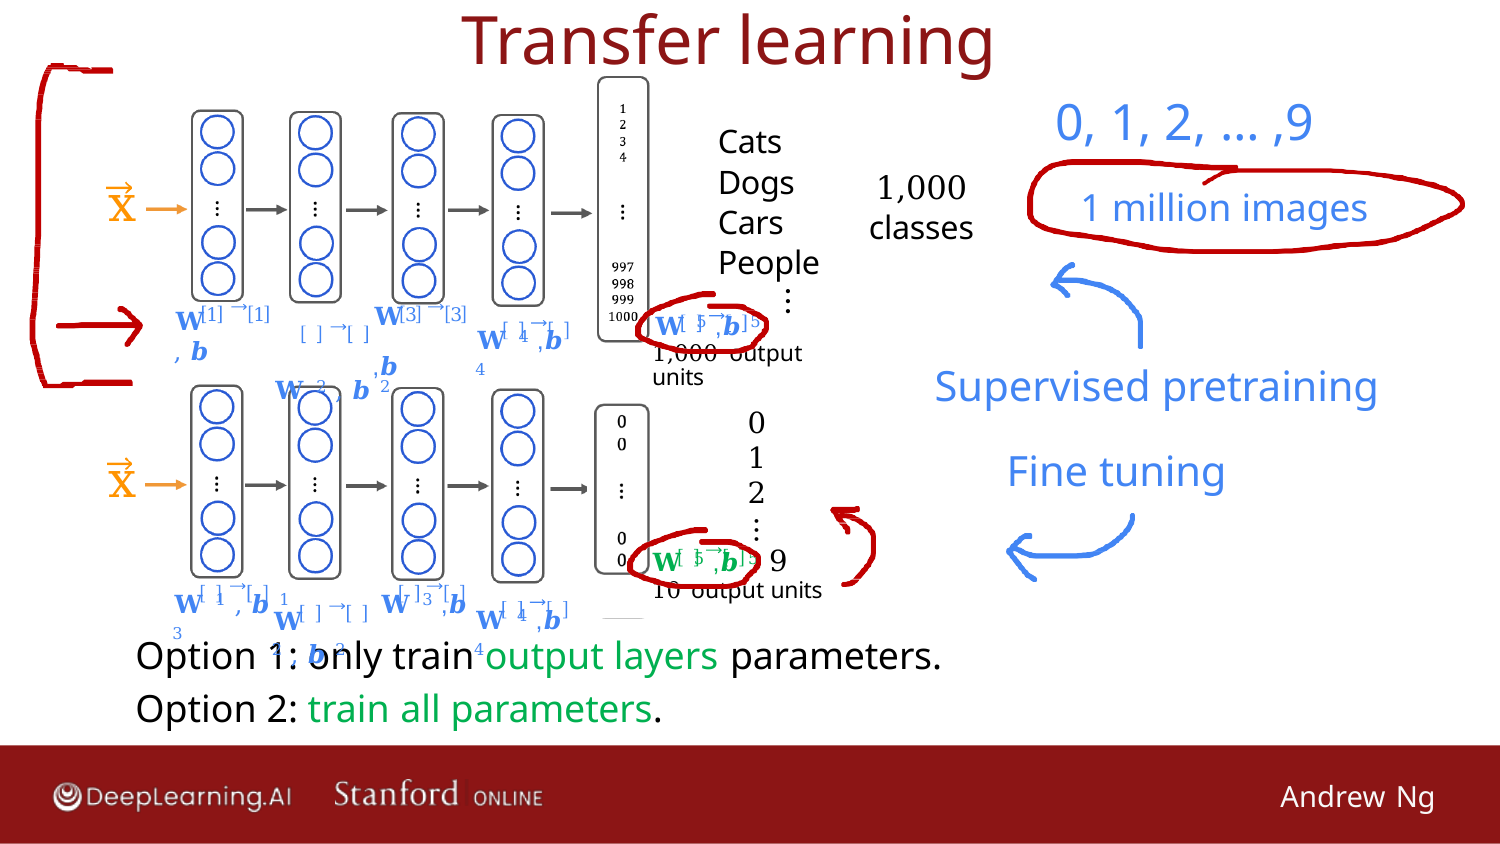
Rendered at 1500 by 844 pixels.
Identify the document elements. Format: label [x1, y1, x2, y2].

picture [1006, 513, 1135, 582]
picture [627, 526, 761, 589]
picture [1026, 159, 1466, 254]
text_box [932, 356, 1420, 495]
title [459, 0, 1039, 139]
picture [335, 779, 544, 814]
text_box [1052, 88, 1396, 159]
picture [830, 506, 876, 588]
text_box [106, 445, 136, 508]
footer [1277, 774, 1445, 844]
picture [51, 770, 293, 825]
picture [106, 456, 132, 470]
picture [1050, 262, 1144, 349]
text_box [29, 62, 1012, 731]
